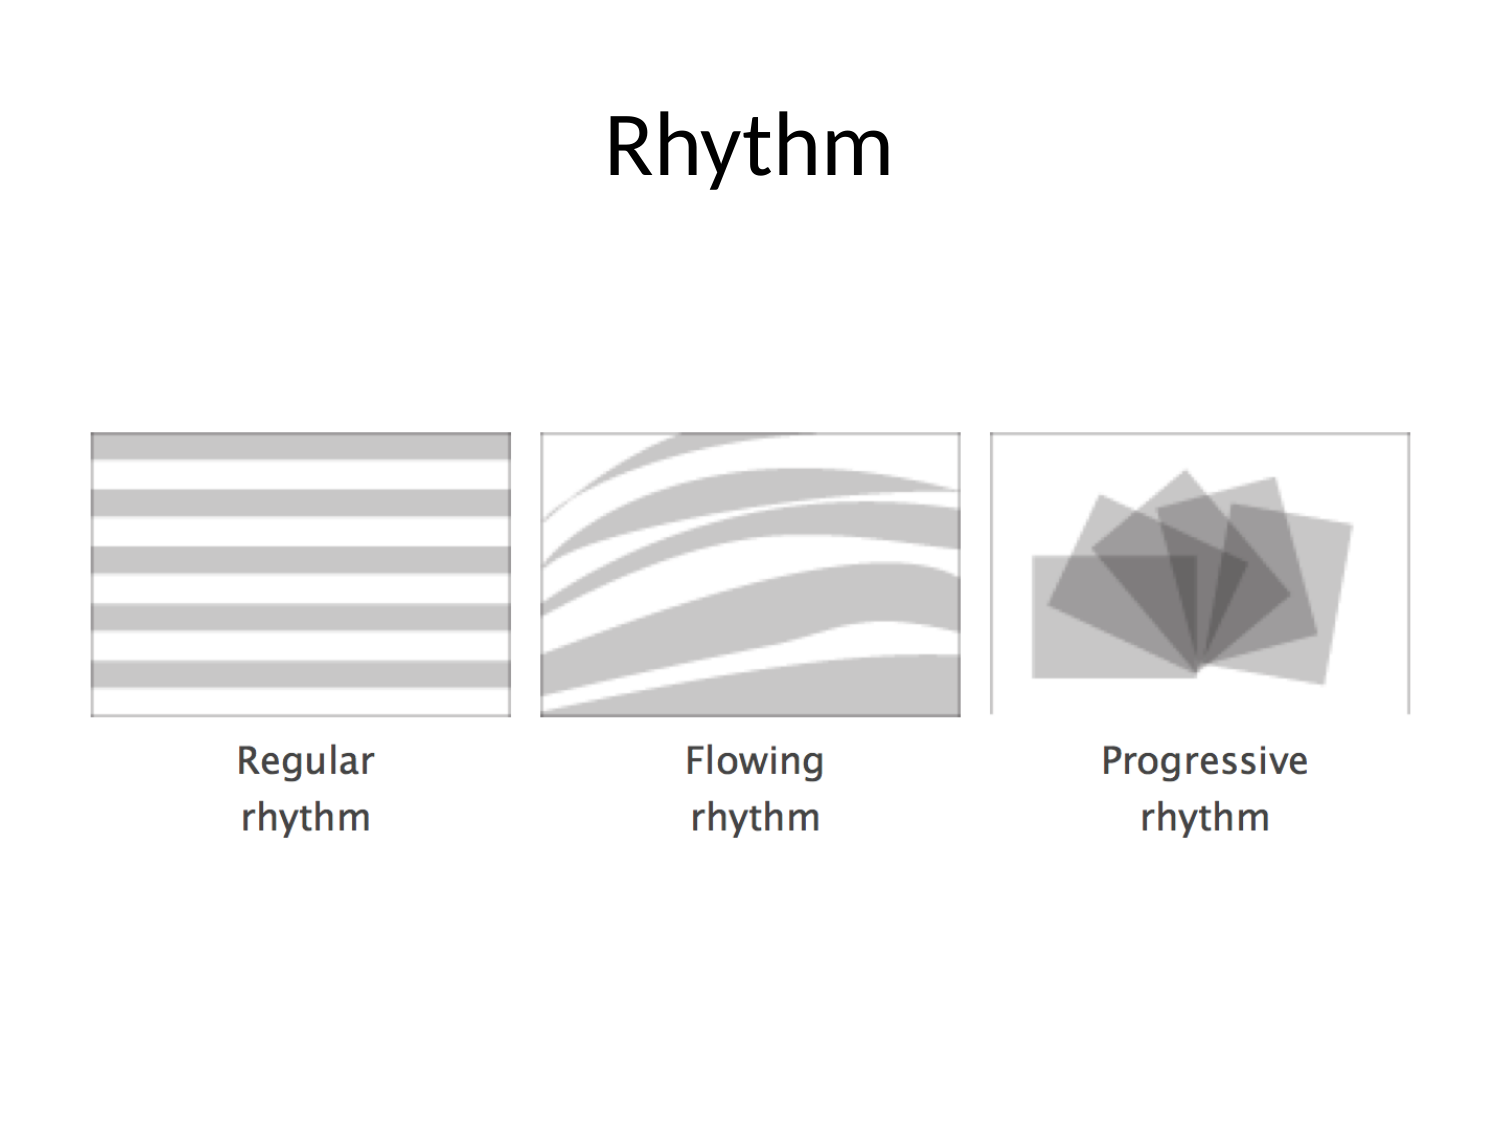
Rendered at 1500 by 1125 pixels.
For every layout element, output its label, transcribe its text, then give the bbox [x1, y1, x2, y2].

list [74, 262, 1426, 1006]
title Rhythm [75, 45, 1425, 233]
